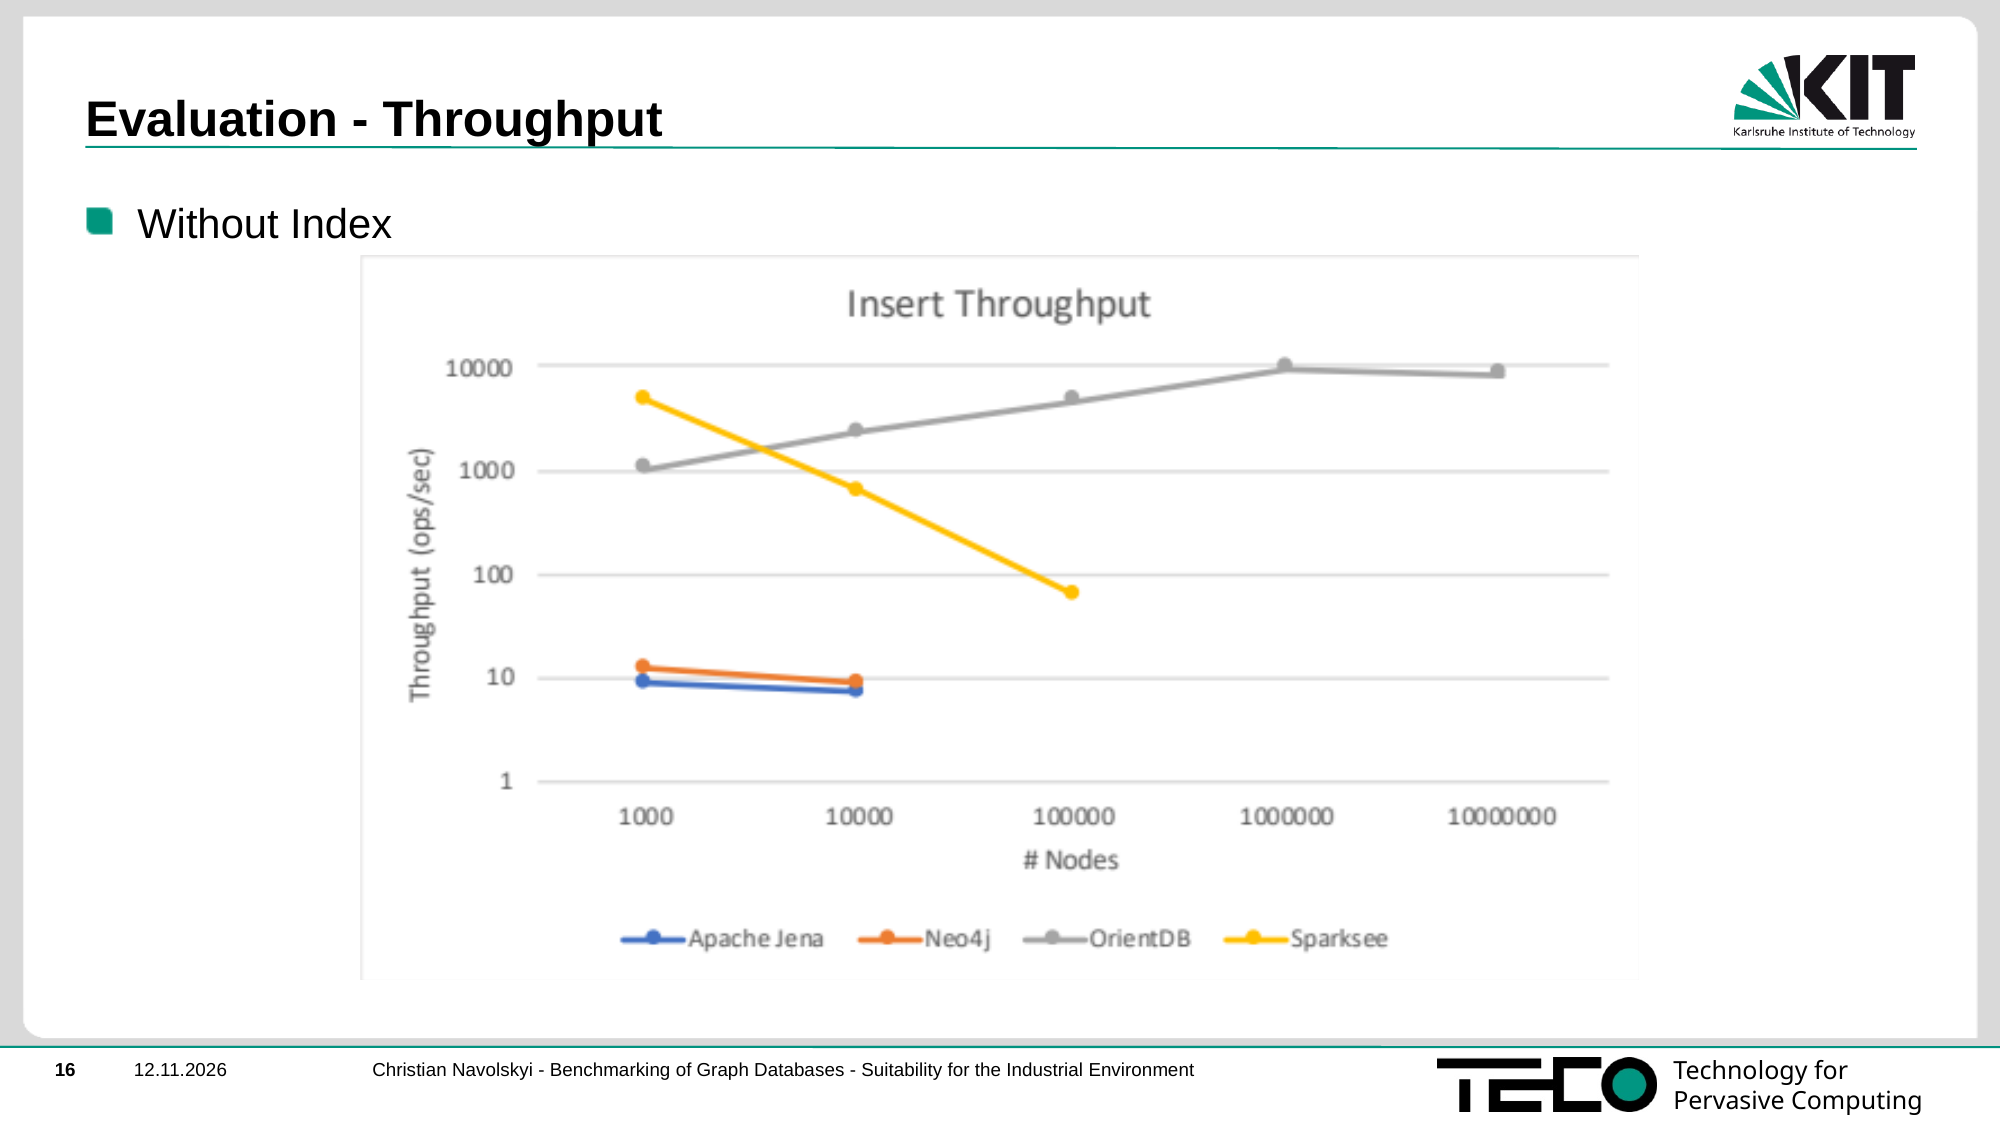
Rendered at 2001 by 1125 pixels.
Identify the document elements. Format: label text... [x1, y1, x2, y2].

list Without Index [85, 196, 1914, 1000]
picture [0, 0, 2000, 1046]
picture [1437, 1057, 1657, 1112]
title Evaluation - Throughput [85, 54, 1598, 147]
footer Christian Navolskyi - Benchmarking of Graph Databases - Suitability for the Industrial Environment [372, 1057, 1302, 1117]
